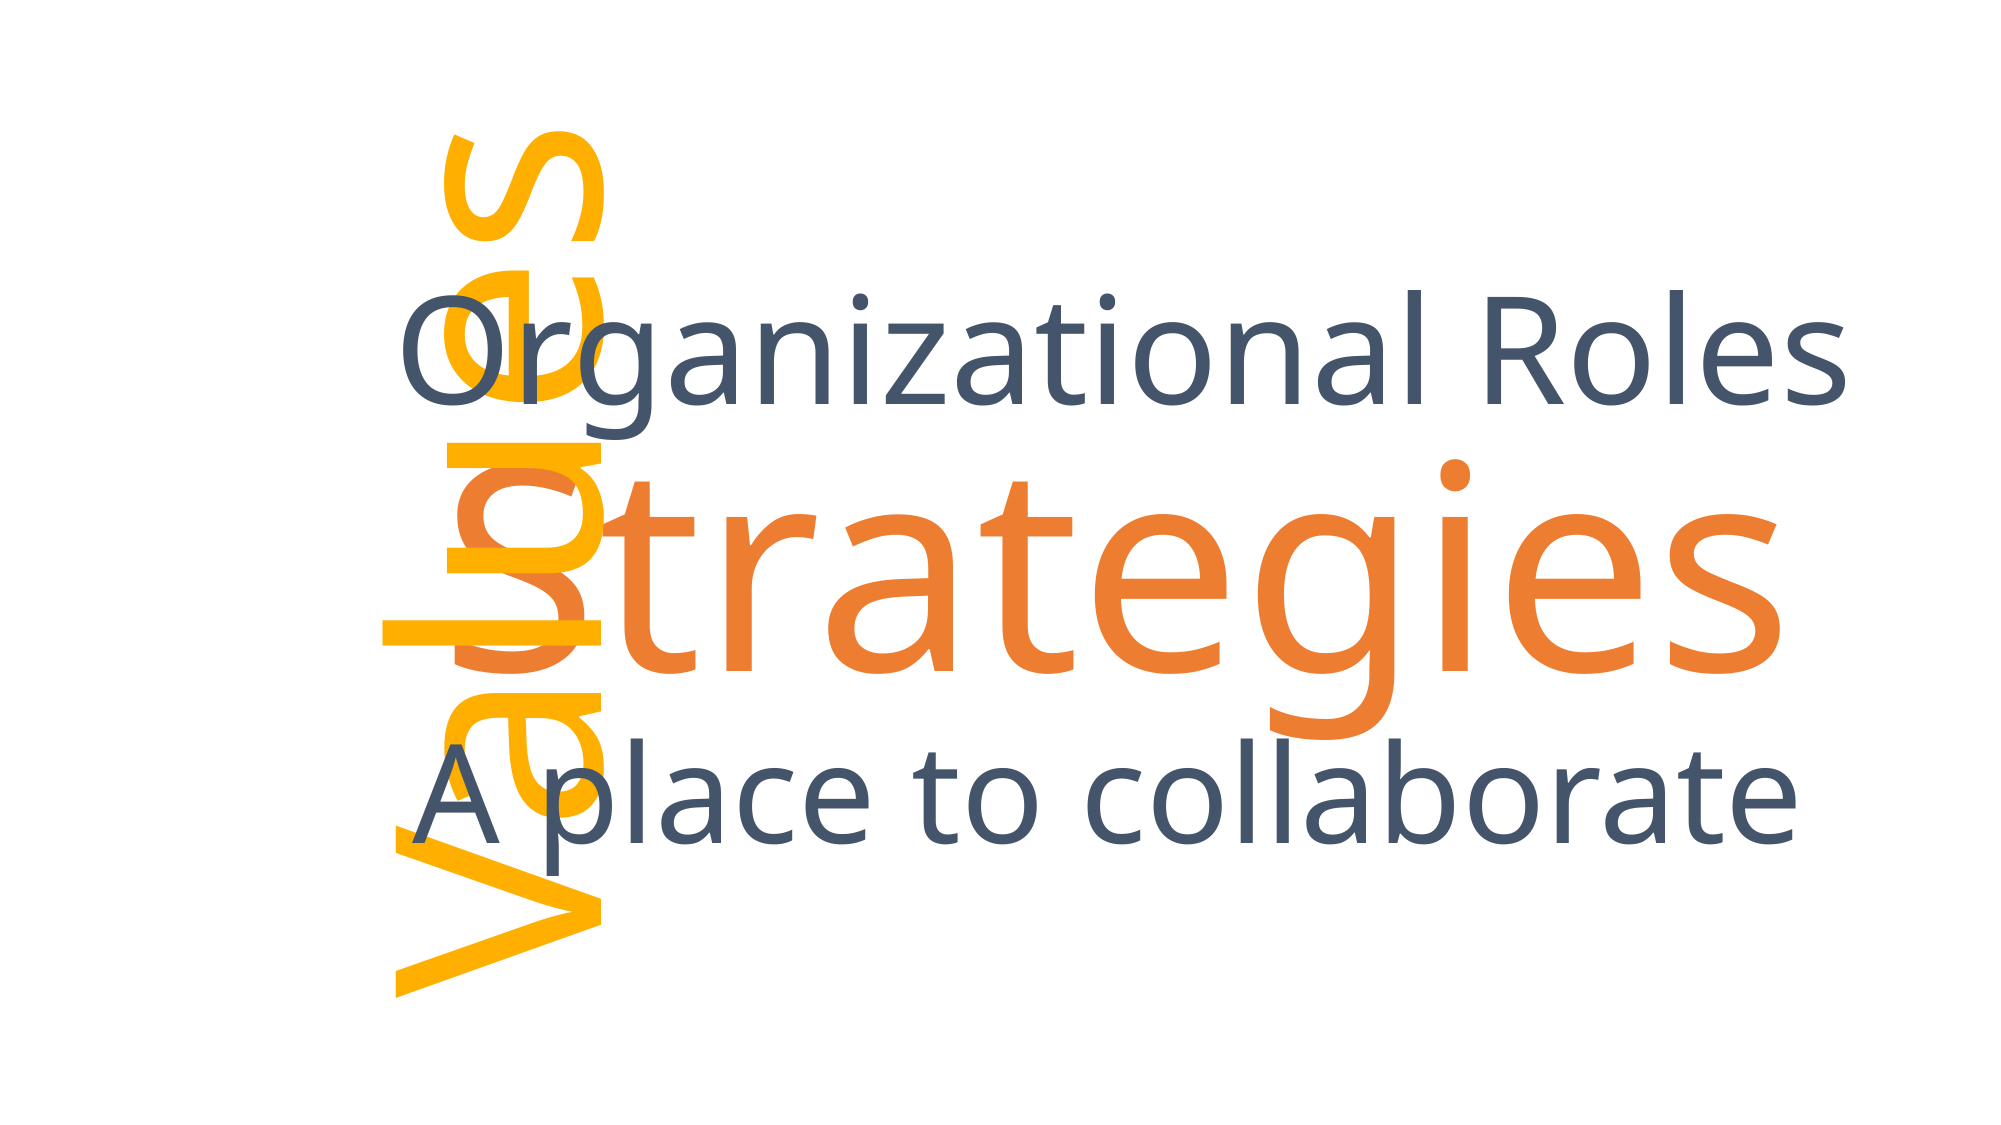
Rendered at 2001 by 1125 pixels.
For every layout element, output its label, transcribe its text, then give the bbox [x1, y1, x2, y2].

text_box Values [306, 103, 666, 1014]
text_box Organizational Roles [379, 247, 1868, 442]
text_box A place to collaborate [397, 698, 1820, 879]
text_box Strategies [666, 442, 1809, 698]
